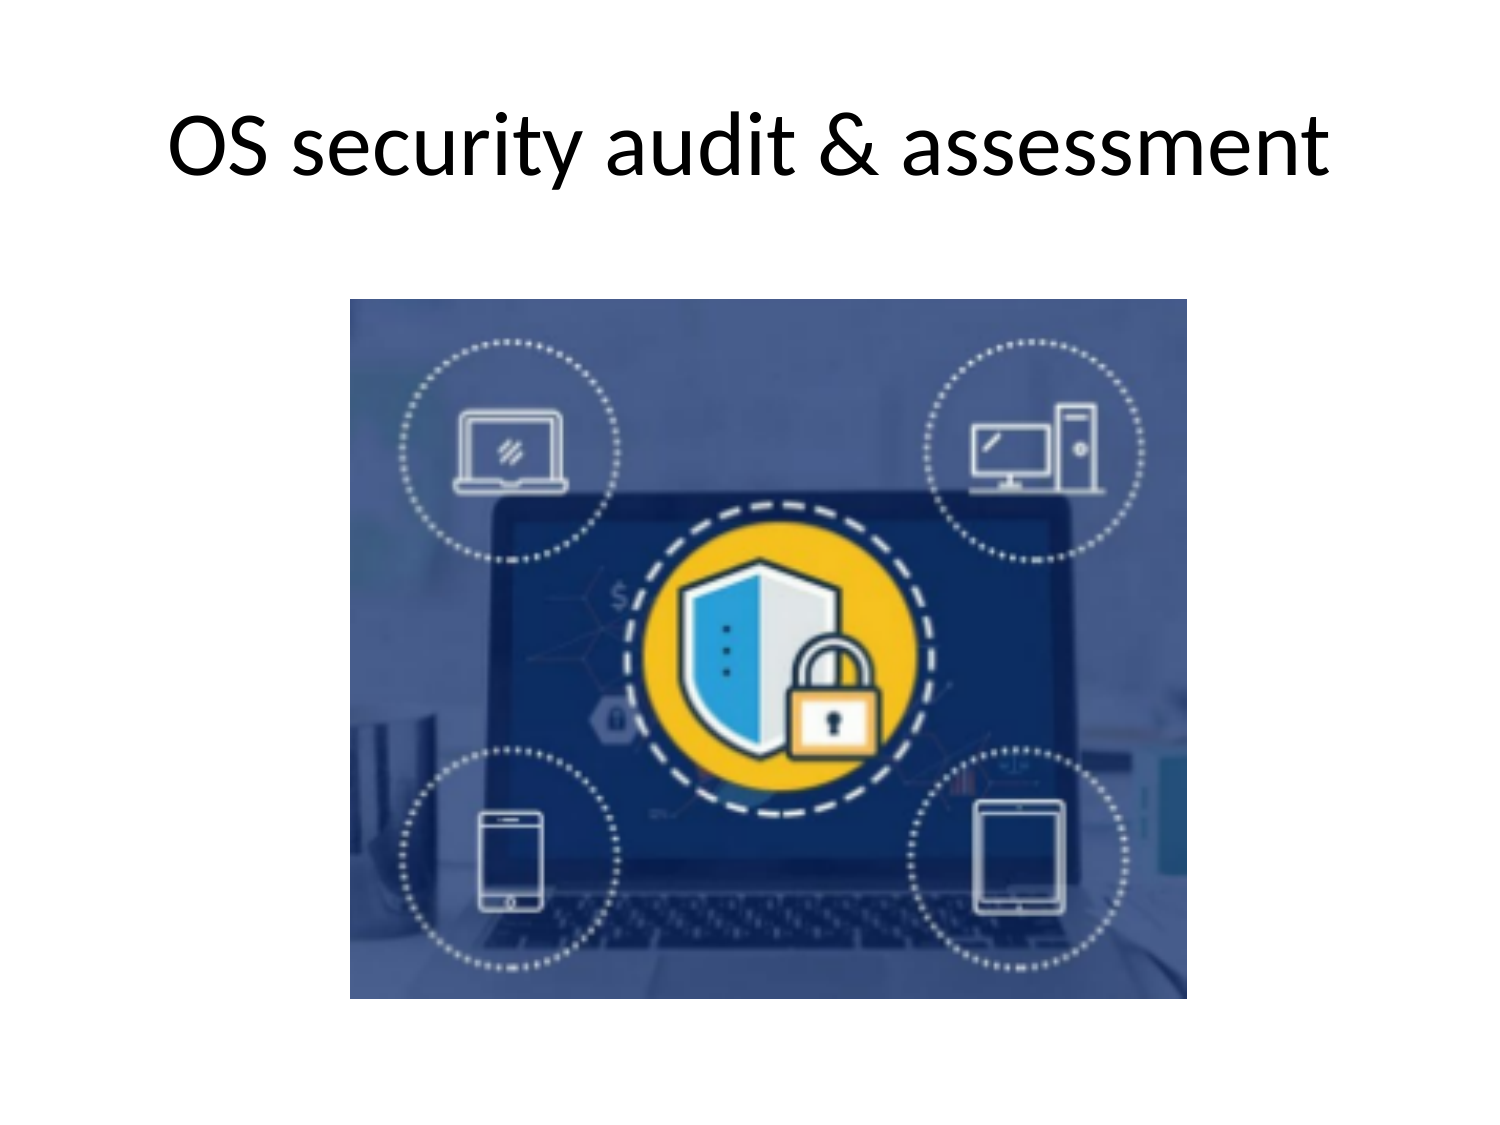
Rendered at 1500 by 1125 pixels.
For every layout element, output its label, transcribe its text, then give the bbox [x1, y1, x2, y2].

title OS security audit & assessment [75, 45, 1425, 233]
picture [349, 299, 1188, 999]
